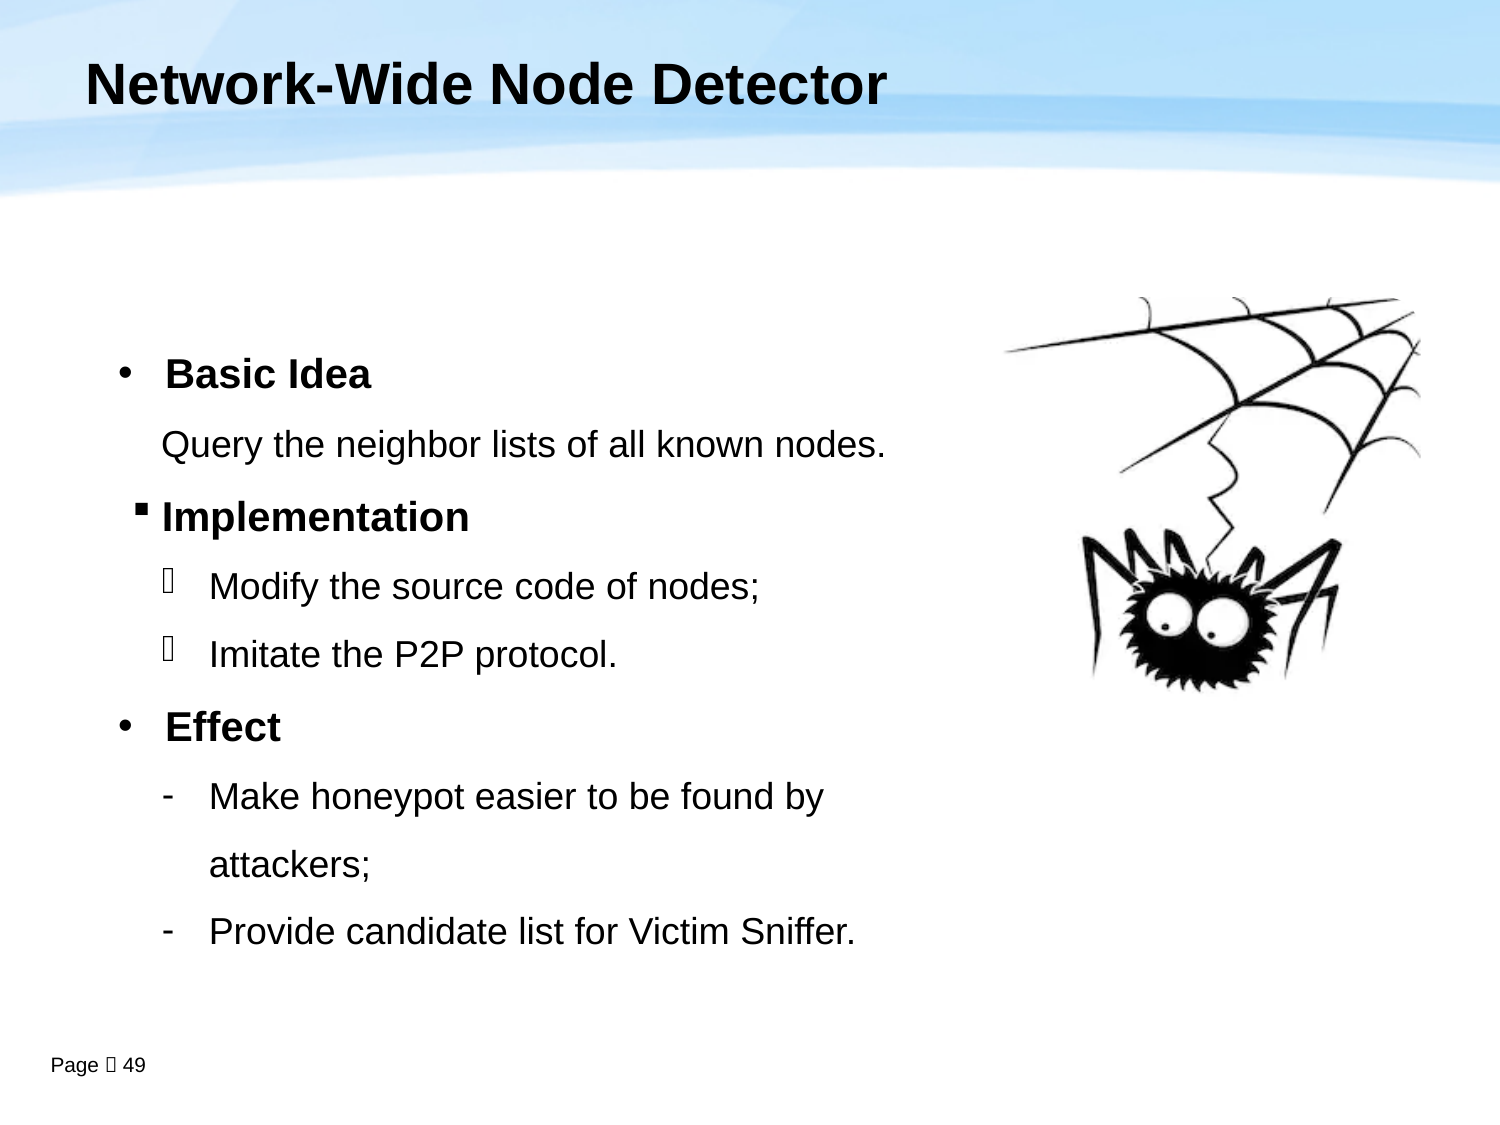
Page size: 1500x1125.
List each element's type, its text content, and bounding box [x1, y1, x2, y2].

title Network-Wide Node Detector [70, 28, 1421, 144]
picture [0, 0, 1500, 1125]
list Basic Idea Query the neighbor lists of all known nodes. Implementation Modify the source code of nodes; Imitate the P2P protocol. Effect Make honeypot easier to be found by attackers; Provide candidate list for Victim Sniffer. [103, 314, 988, 1094]
